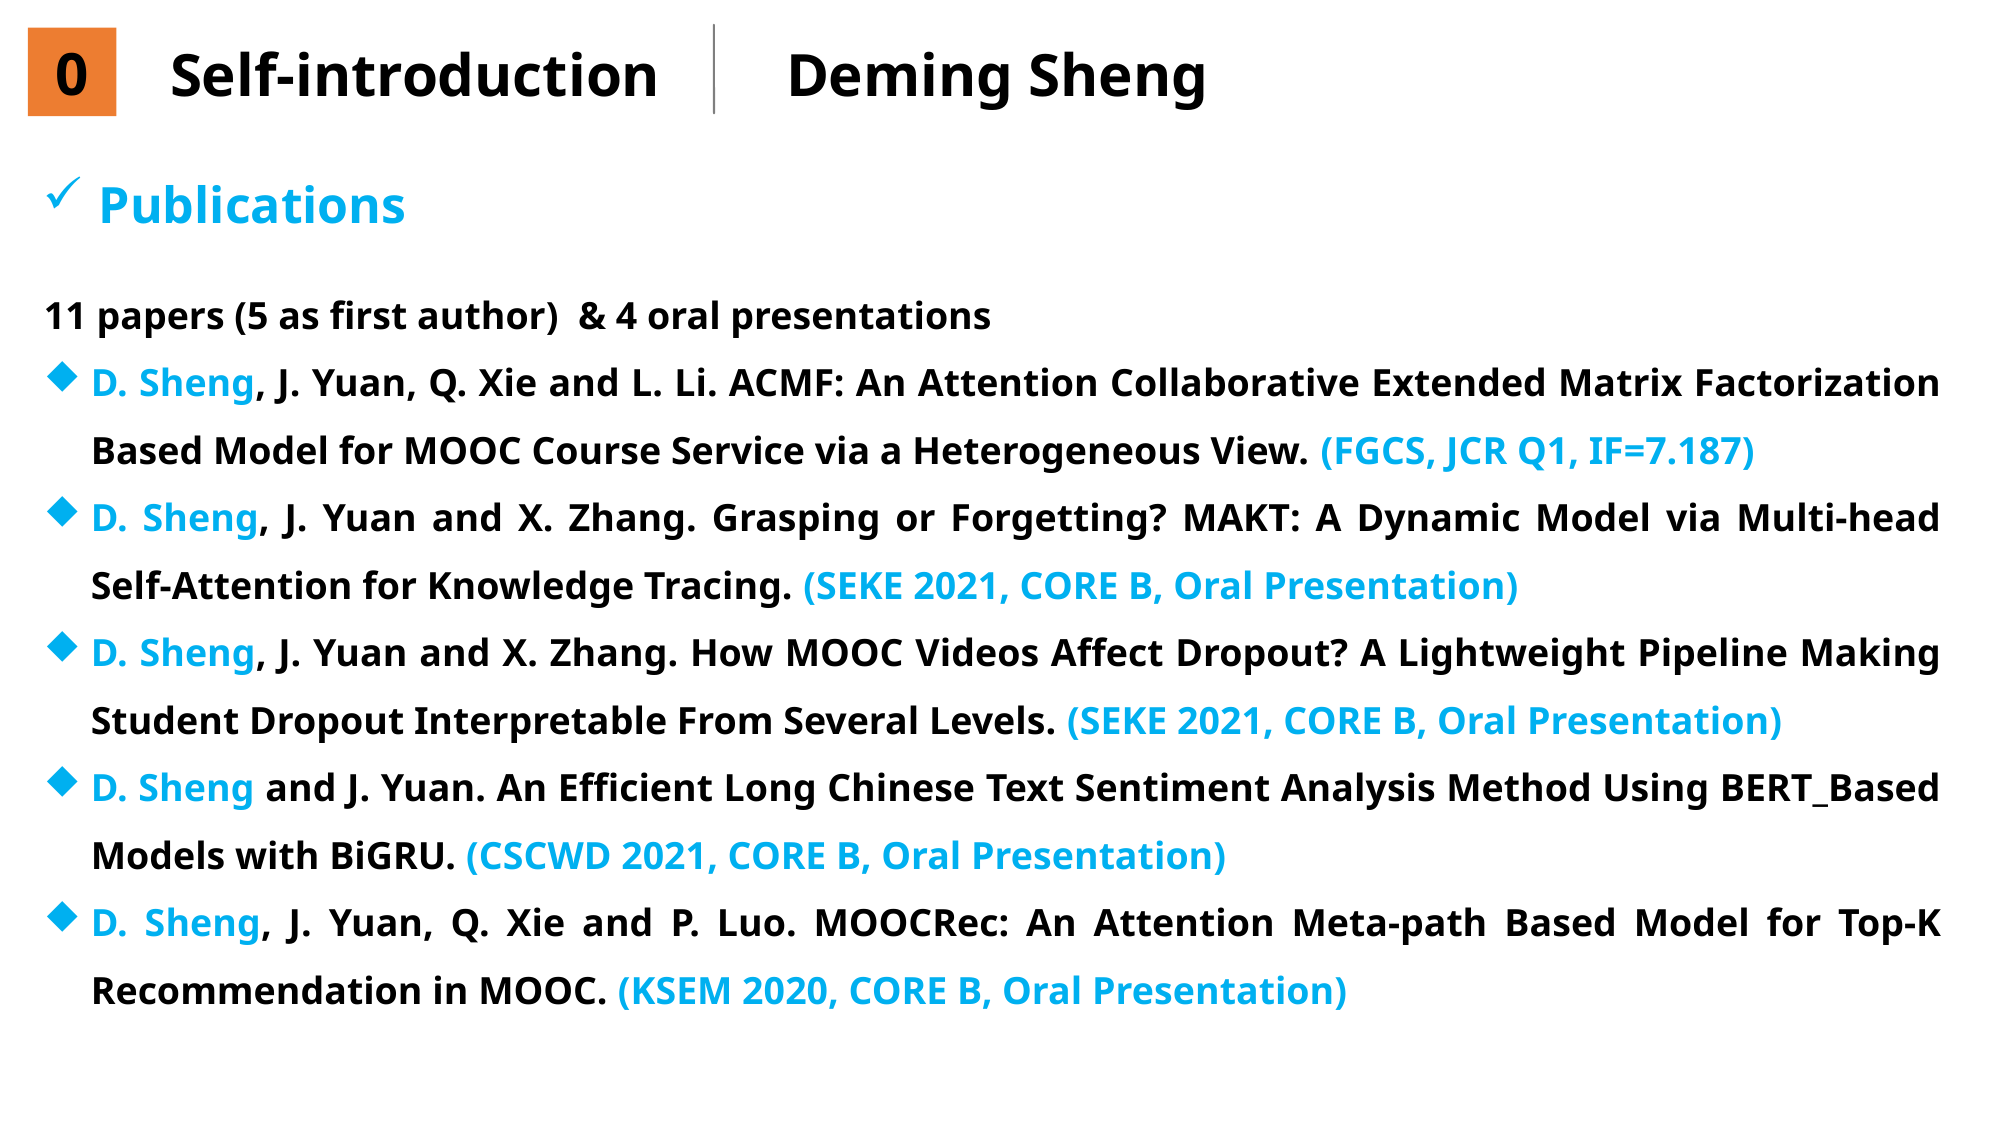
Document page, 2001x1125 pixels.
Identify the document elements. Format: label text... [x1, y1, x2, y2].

text_box Self-introduction [155, 30, 675, 116]
text_box Deming Sheng [771, 30, 1224, 116]
text_box 0 [27, 27, 117, 117]
text_box Publications [27, 136, 434, 241]
text_box 11 papers (5 as first author) & 4 oral presentations D. Sheng, J. Yuan, Q. Xie and L. Li. ACMF: An Attention Collaborative Extended Matrix Factorization Based Model for MOOC Course Service via a Heterogeneous View. (FGCS, JCR Q1, IF=7.187) D. Sheng, J. Yuan and X. Zhang. Grasping or Forgetting? MAKT: A Dynamic Model via Multi-head Self-Attention for Knowledge Tracing. (SEKE 2021, CORE B, Oral Presentation) D. Sheng, J. Yuan and X. Zhang. How MOOC Videos Affect Dropout? A Lightweight Pipeline Making Student Dropout Interpretable From Several Levels. (SEKE 2021, CORE B, Oral Presentation) D. Sheng and J. Yuan. An Efficient Long Chinese Text Sentiment Analysis Method Using BERT_Based Models with BiGRU. (CSCWD 2021, CORE B, Oral Presentation) D. Sheng, J. Yuan, Q. Xie and P. Luo. MOOCRec: An Attention Meta-path Based Model for Top-K Recommendation in MOOC. (KSEM 2020, CORE B, Oral Presentation) [29, 261, 1958, 1019]
